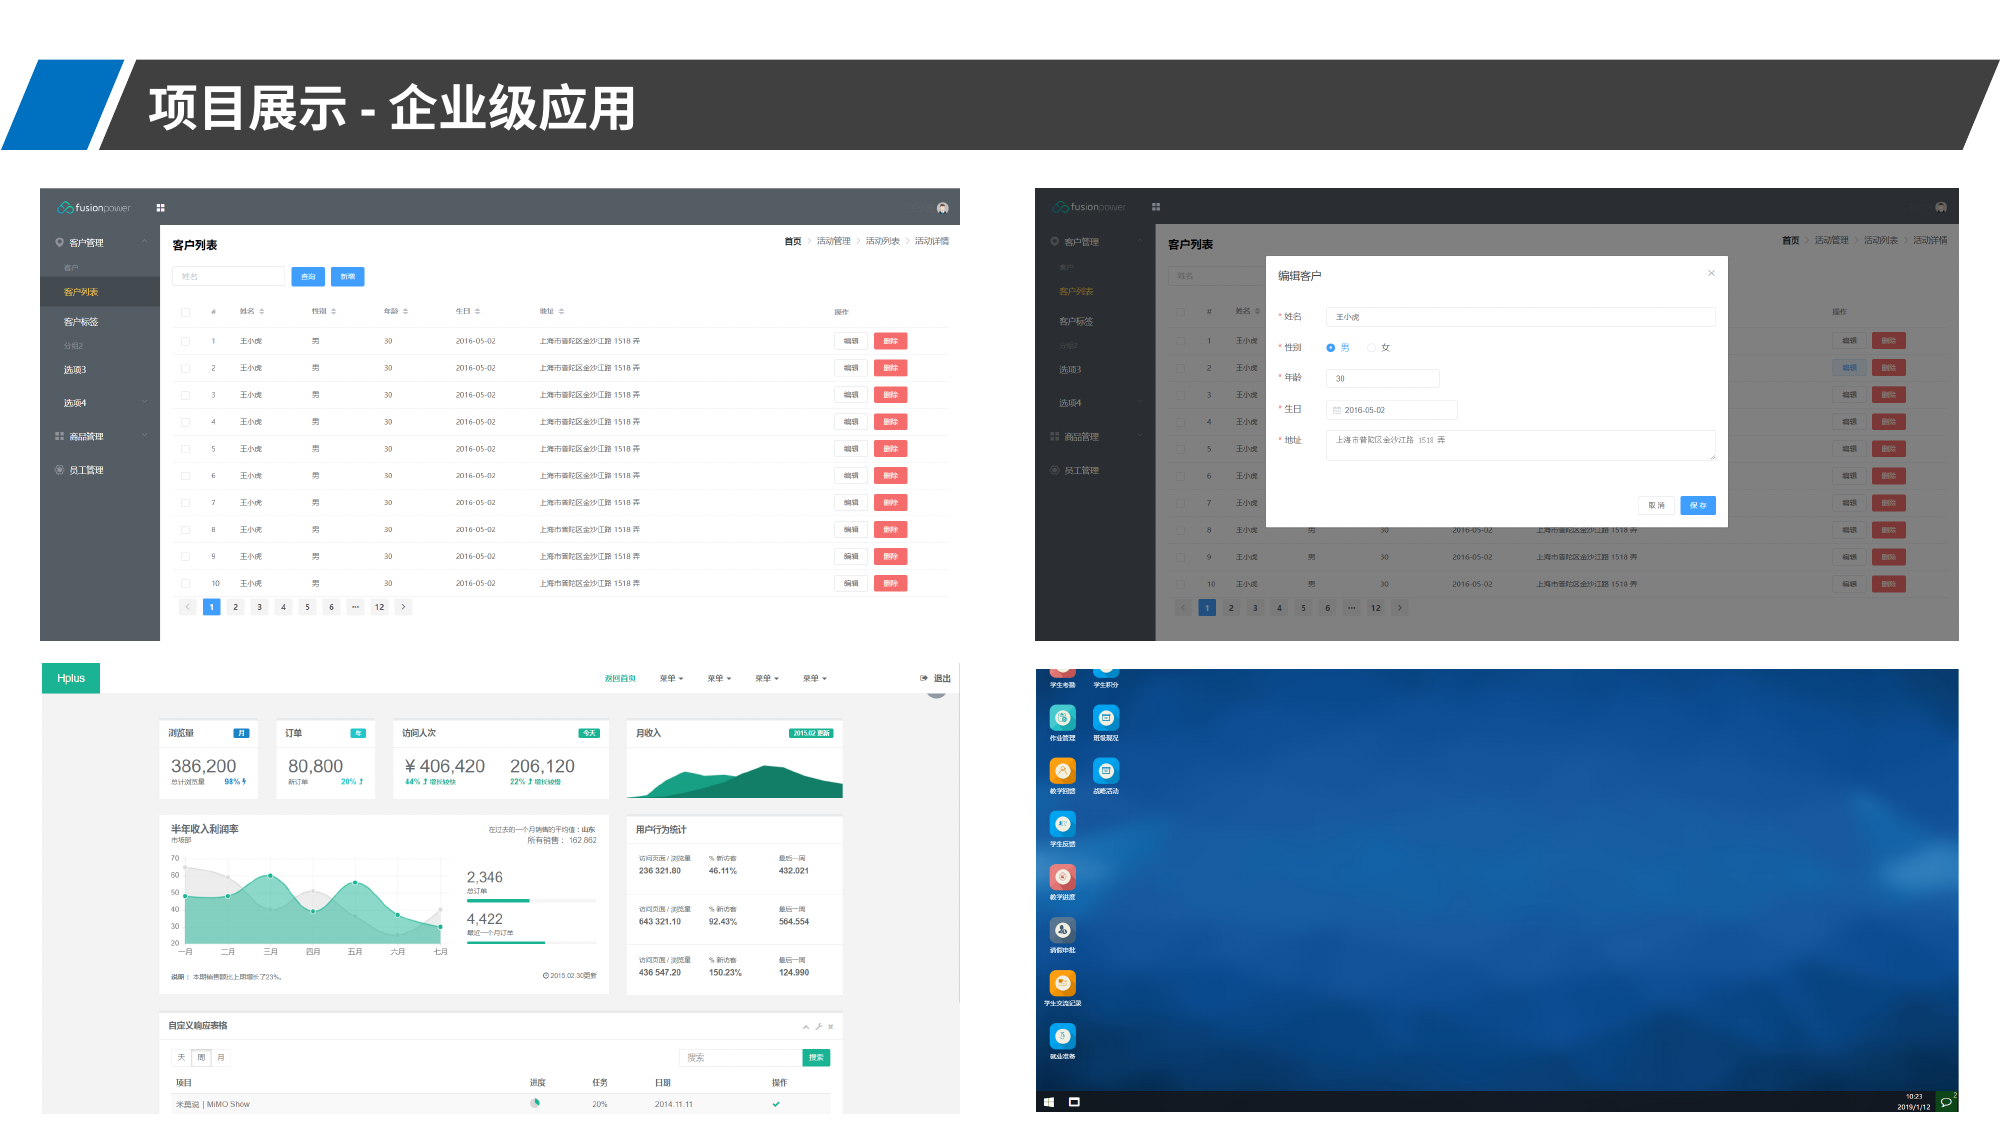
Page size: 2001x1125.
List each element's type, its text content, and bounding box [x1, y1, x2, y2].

picture [39, 188, 960, 641]
text_box [98, 59, 2000, 150]
picture [1035, 669, 1960, 1112]
text_box 项目展示-企业级应用 [134, 69, 957, 145]
picture [42, 663, 960, 1114]
text_box [1, 59, 125, 150]
picture [1035, 188, 1960, 641]
